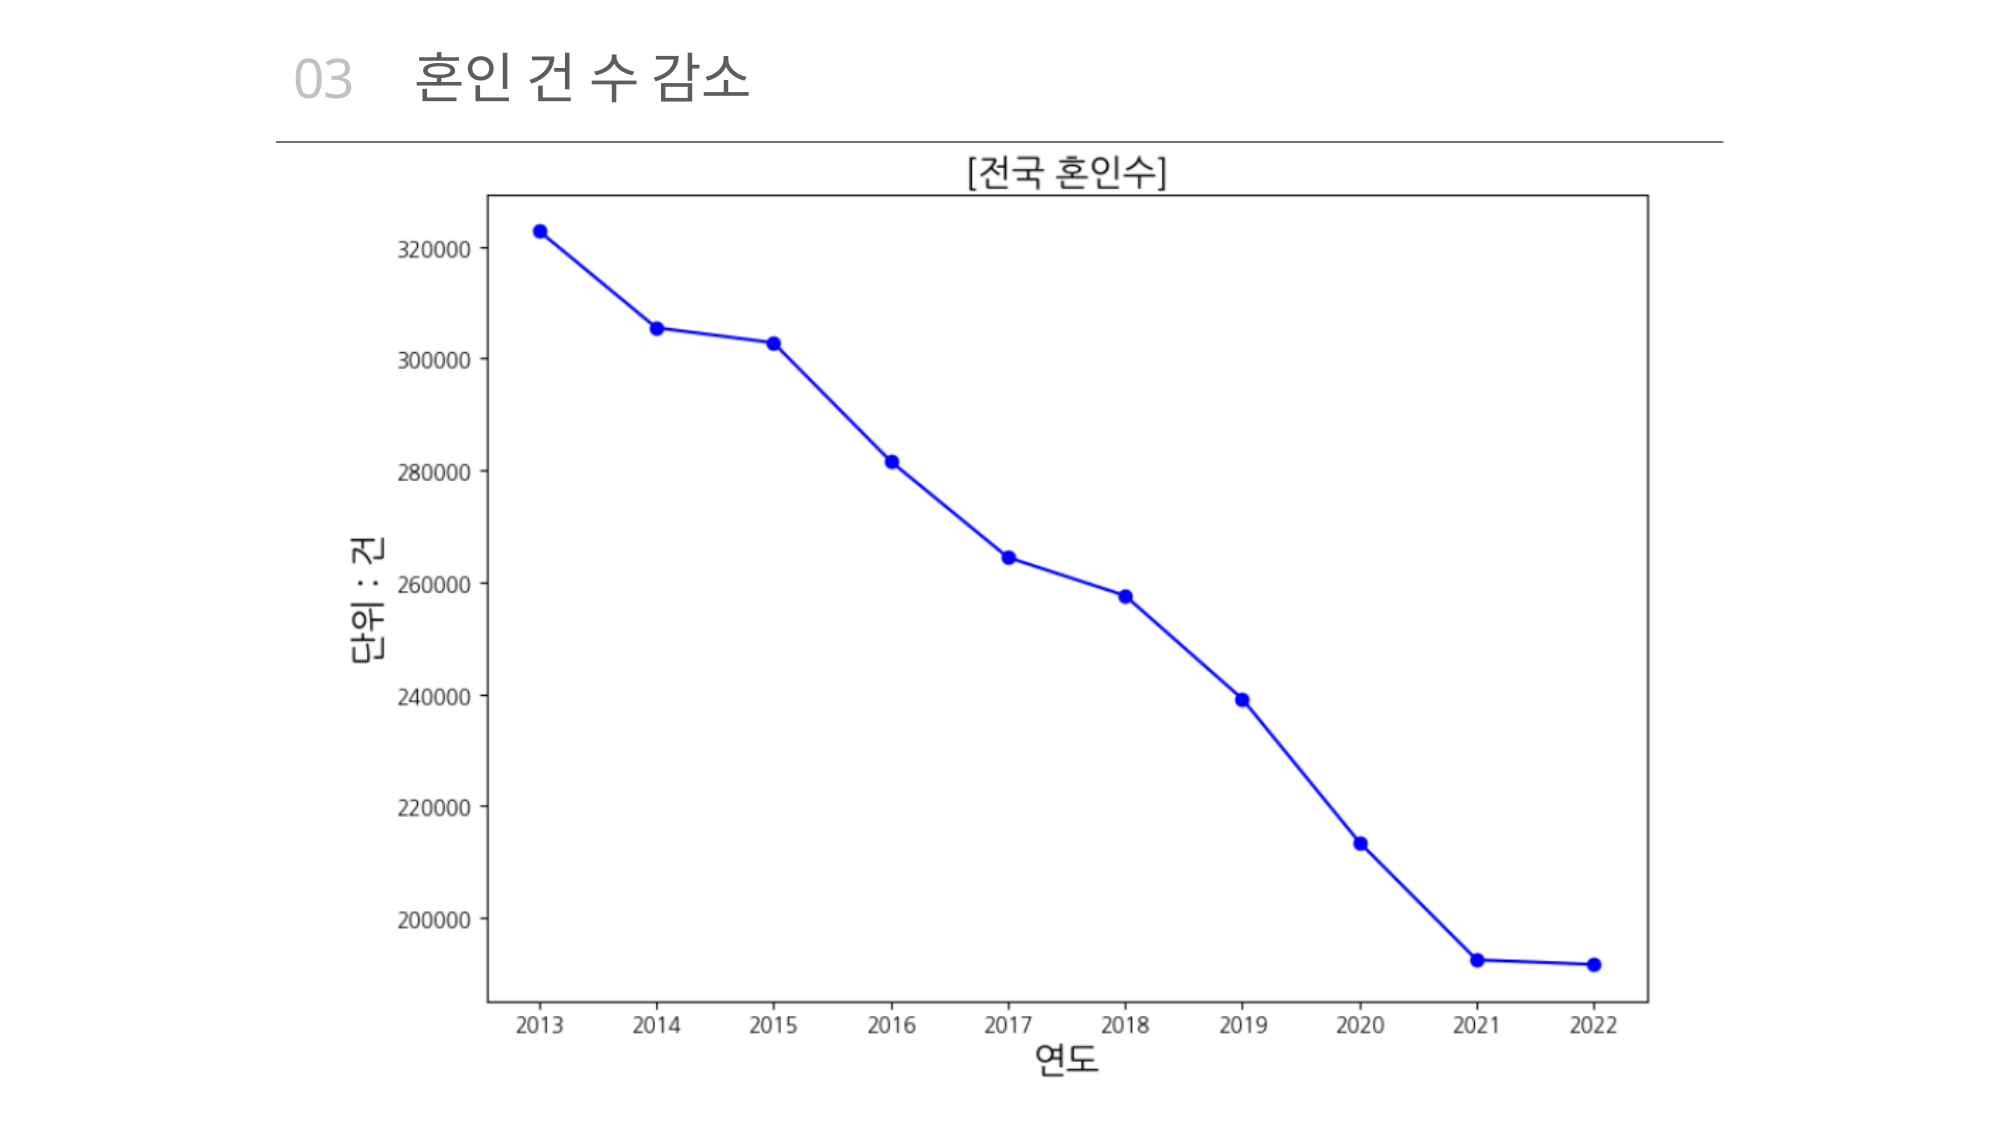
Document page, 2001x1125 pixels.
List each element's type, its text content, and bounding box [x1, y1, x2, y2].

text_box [339, 152, 1661, 1094]
text_box 혼인 건 수 감소 [426, 36, 1350, 117]
text_box 03 [279, 36, 426, 117]
